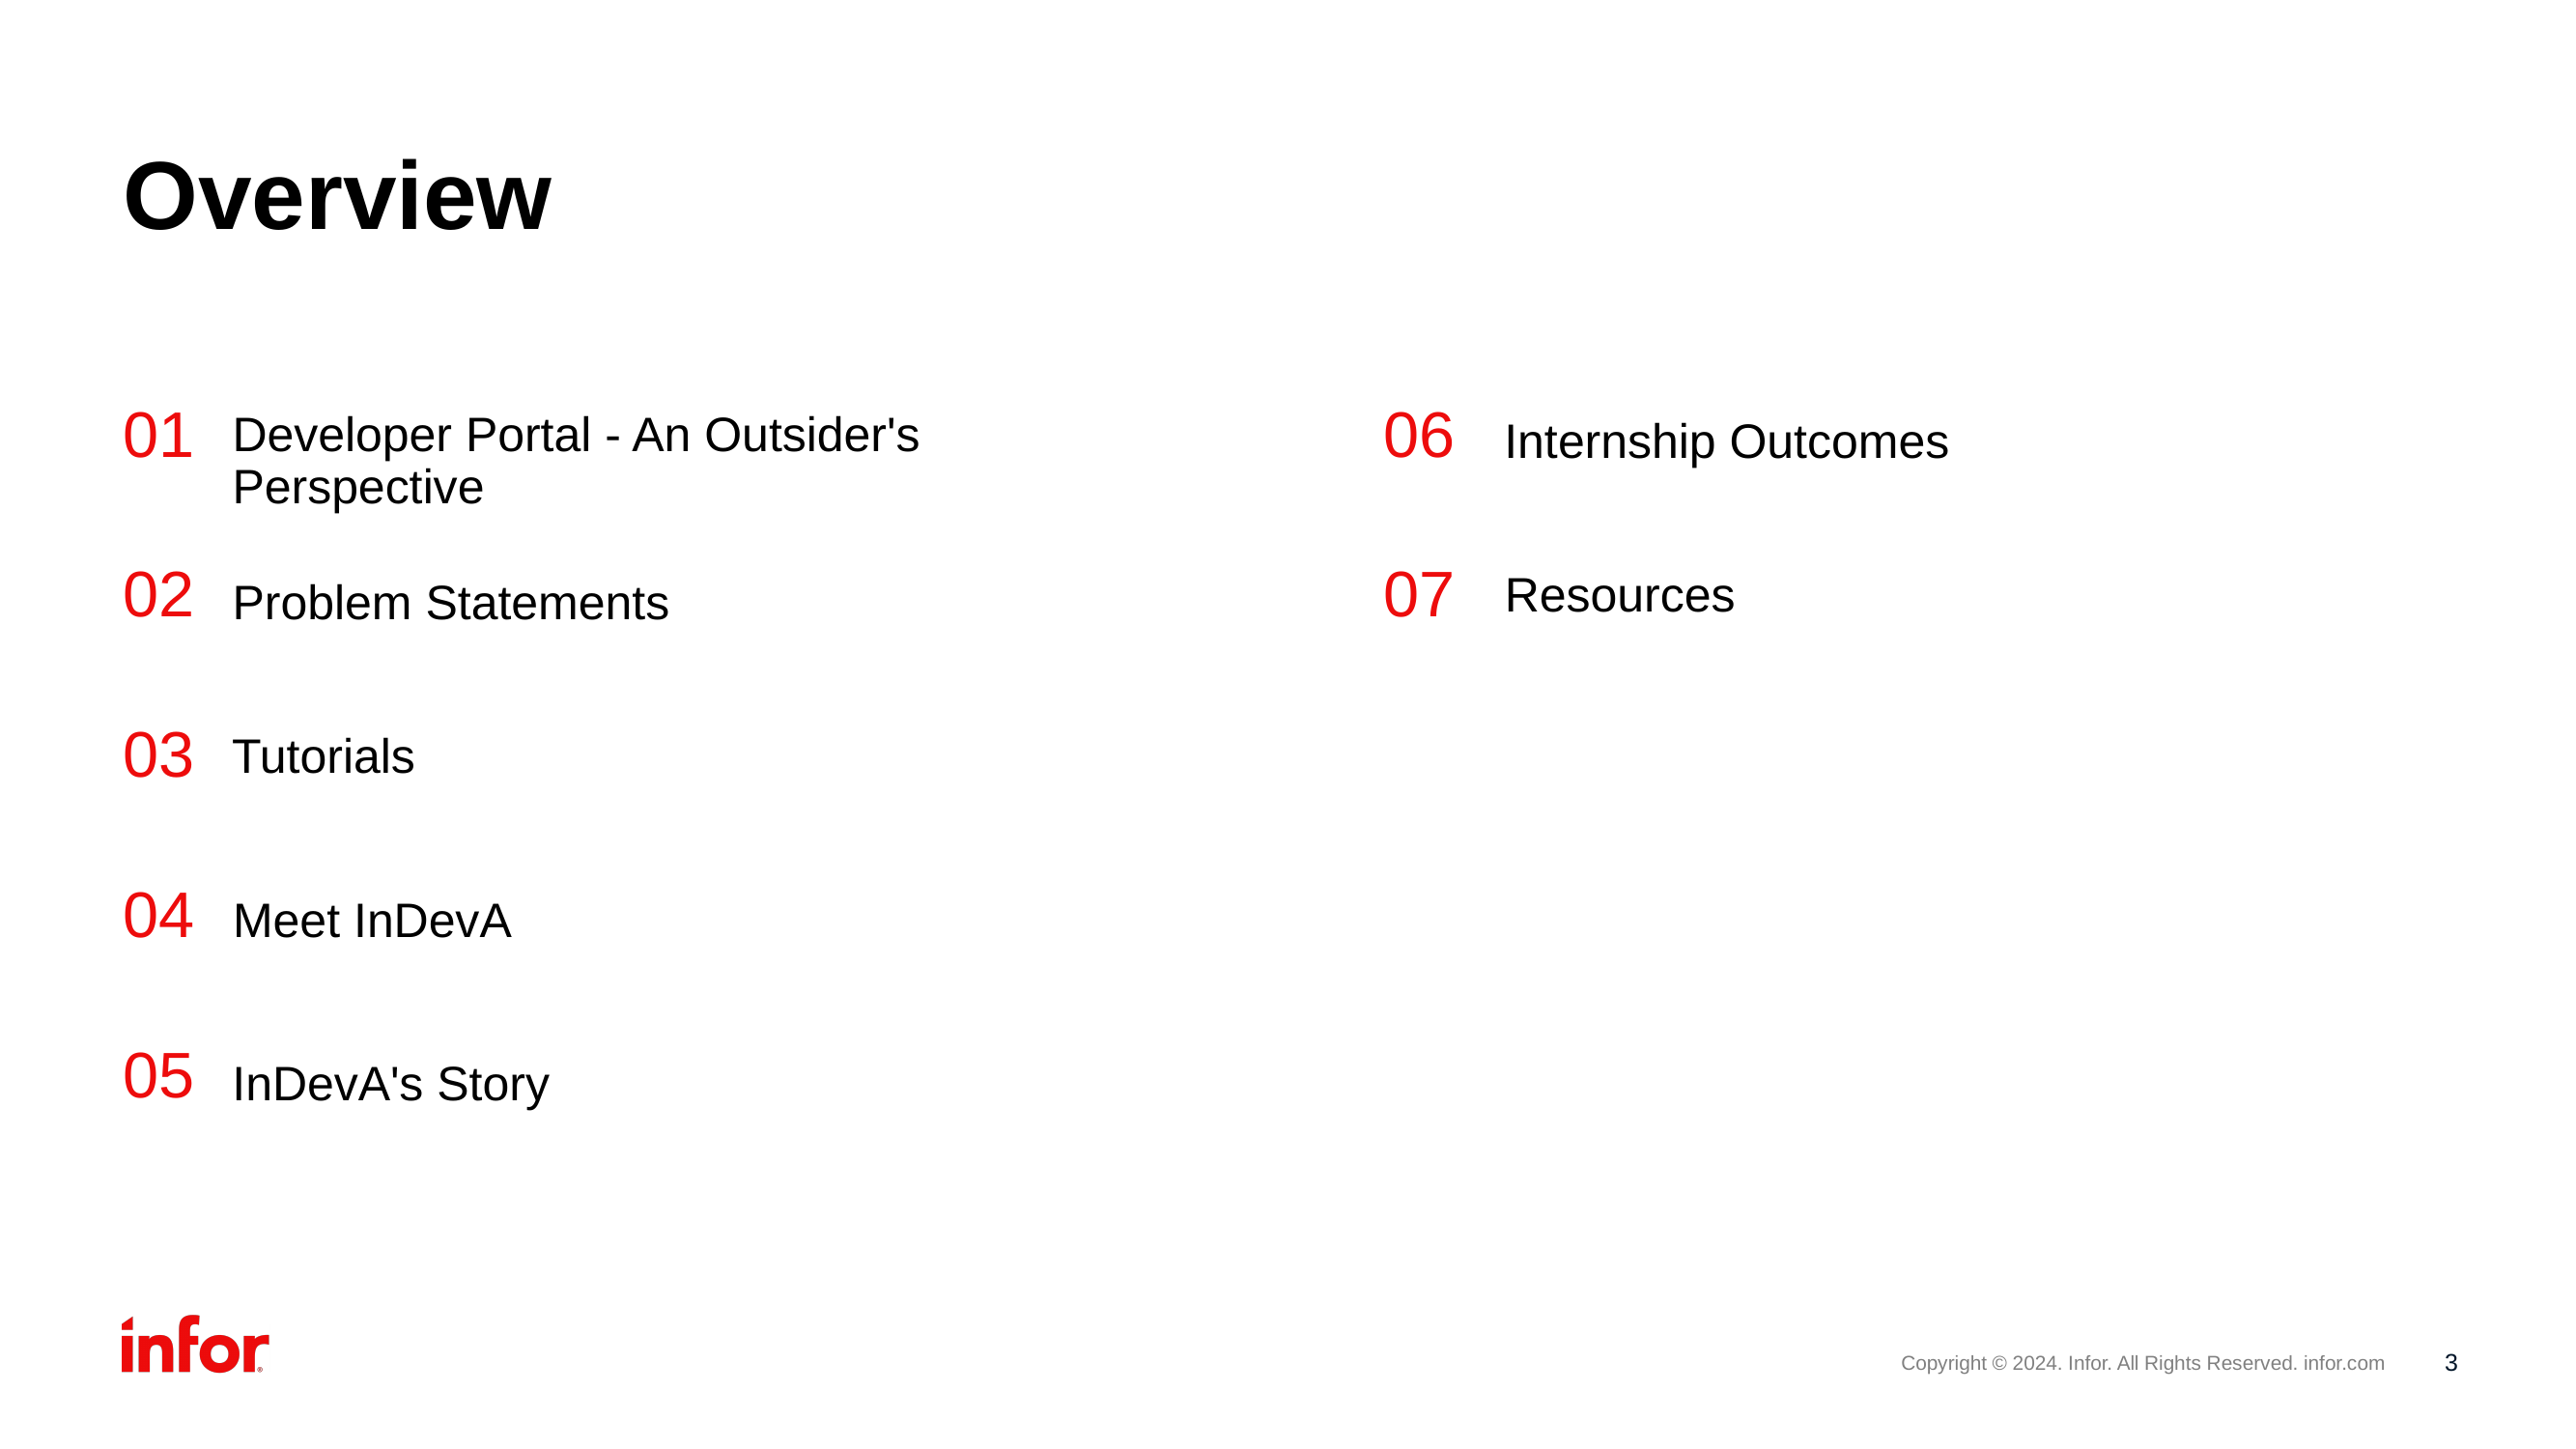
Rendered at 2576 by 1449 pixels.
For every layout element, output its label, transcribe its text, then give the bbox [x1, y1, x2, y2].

list 01 [123, 394, 267, 506]
text_box Meet InDevA [233, 889, 1037, 984]
title Overview [123, 132, 892, 295]
picture [122, 1313, 270, 1376]
text_box 02 [123, 554, 267, 666]
text_box 05 [123, 1035, 267, 1147]
text_box Resources [1504, 562, 2309, 659]
text_box 04 [123, 874, 267, 986]
text_box Problem Statements [232, 570, 1036, 667]
text_box Developer Portal - An Outsider's Perspective [232, 402, 1036, 498]
text_box 03 [123, 714, 267, 826]
text_box Tutorials [232, 724, 1036, 820]
text_box Internship Outcomes [1504, 410, 2308, 505]
text_box 06 [1383, 394, 1527, 506]
text_box InDevA's Story [232, 1051, 1036, 1148]
text_box 07 [1383, 554, 1527, 666]
